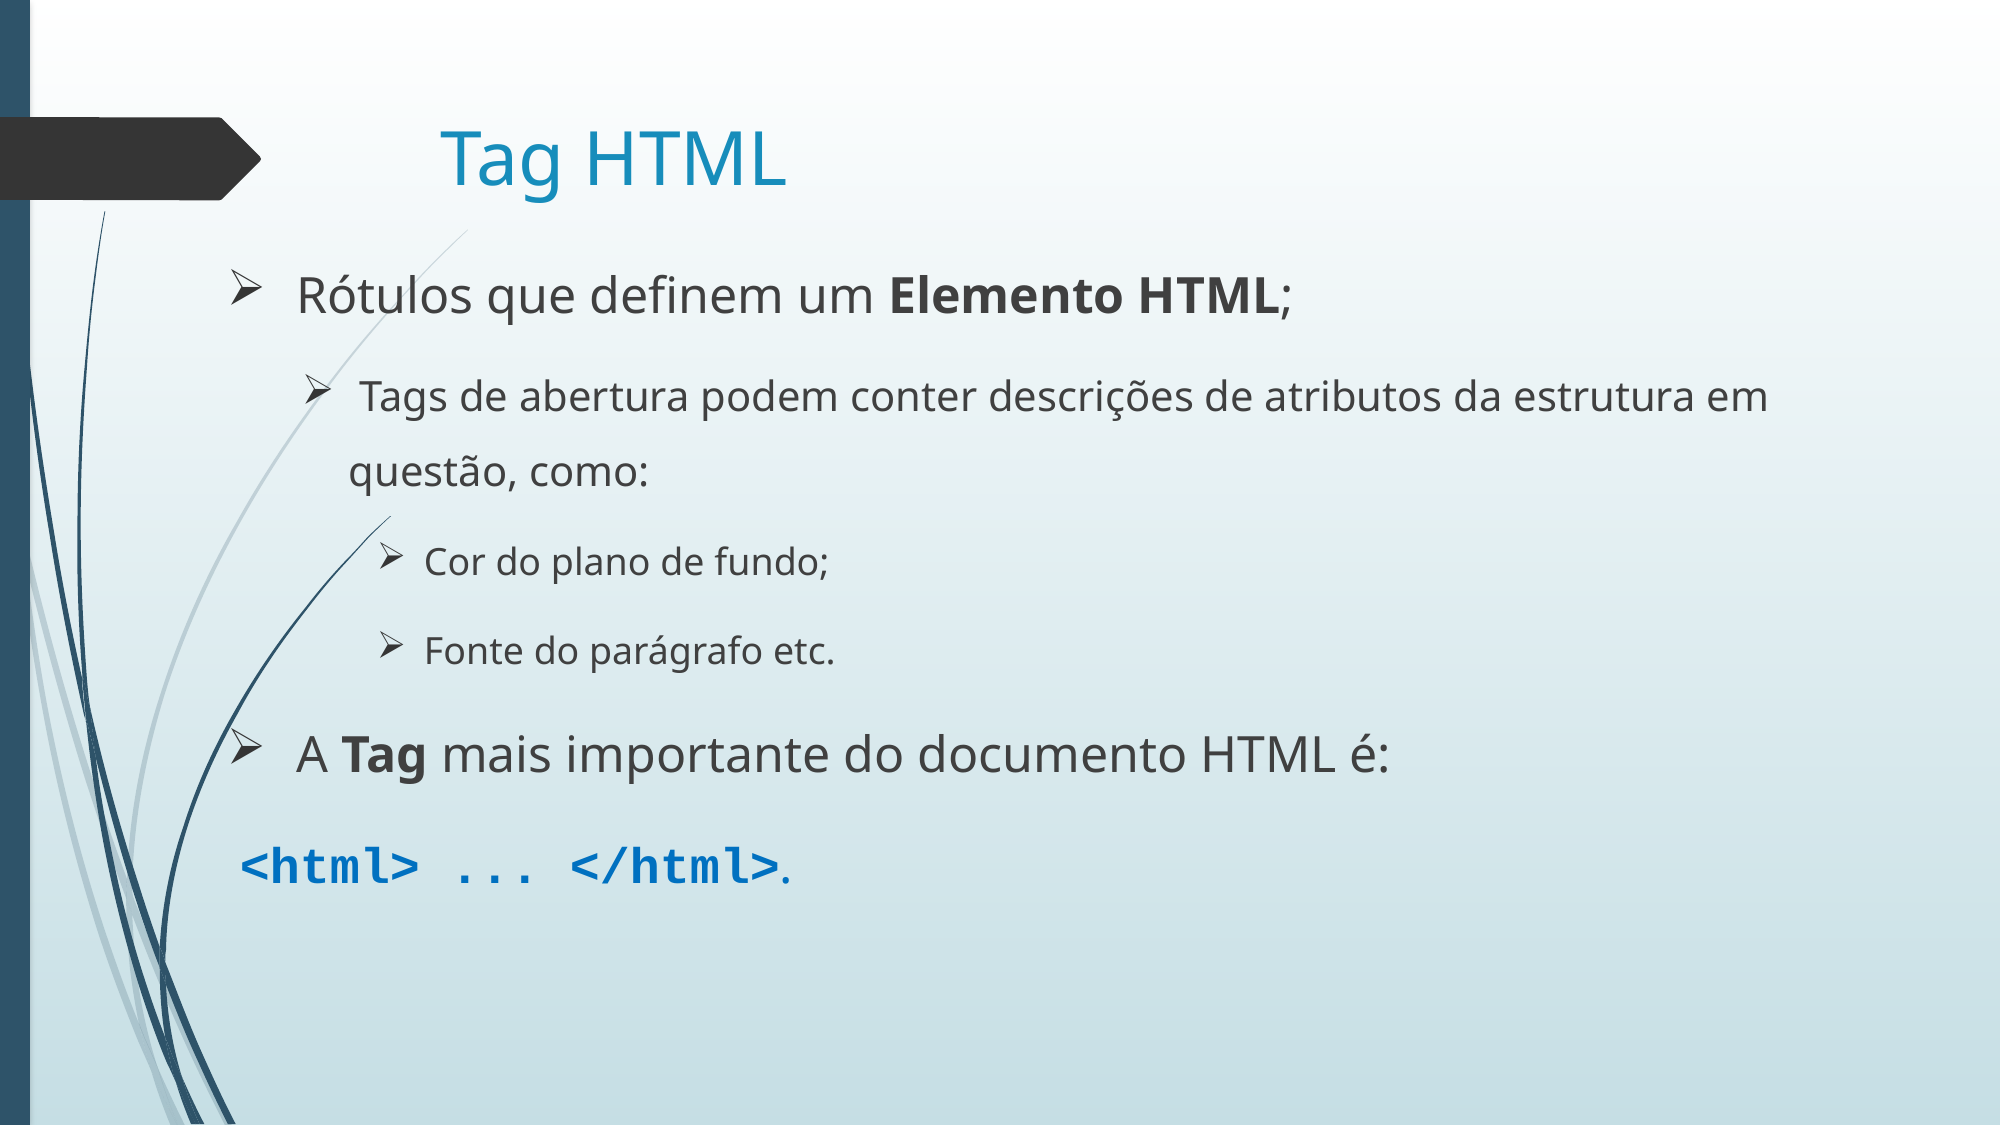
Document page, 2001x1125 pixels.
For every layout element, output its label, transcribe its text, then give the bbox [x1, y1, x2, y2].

title Tag HTML [425, 102, 1888, 226]
list Rótulos que definem um Elemento HTML; Tags de abertura podem conter descrições de atributos da estrutura em questão, como: Cor do plano de fundo; Fonte do parágrafo etc. A Tag mais importante do documento HTML é: <html> ... </html>. [211, 226, 1933, 1045]
